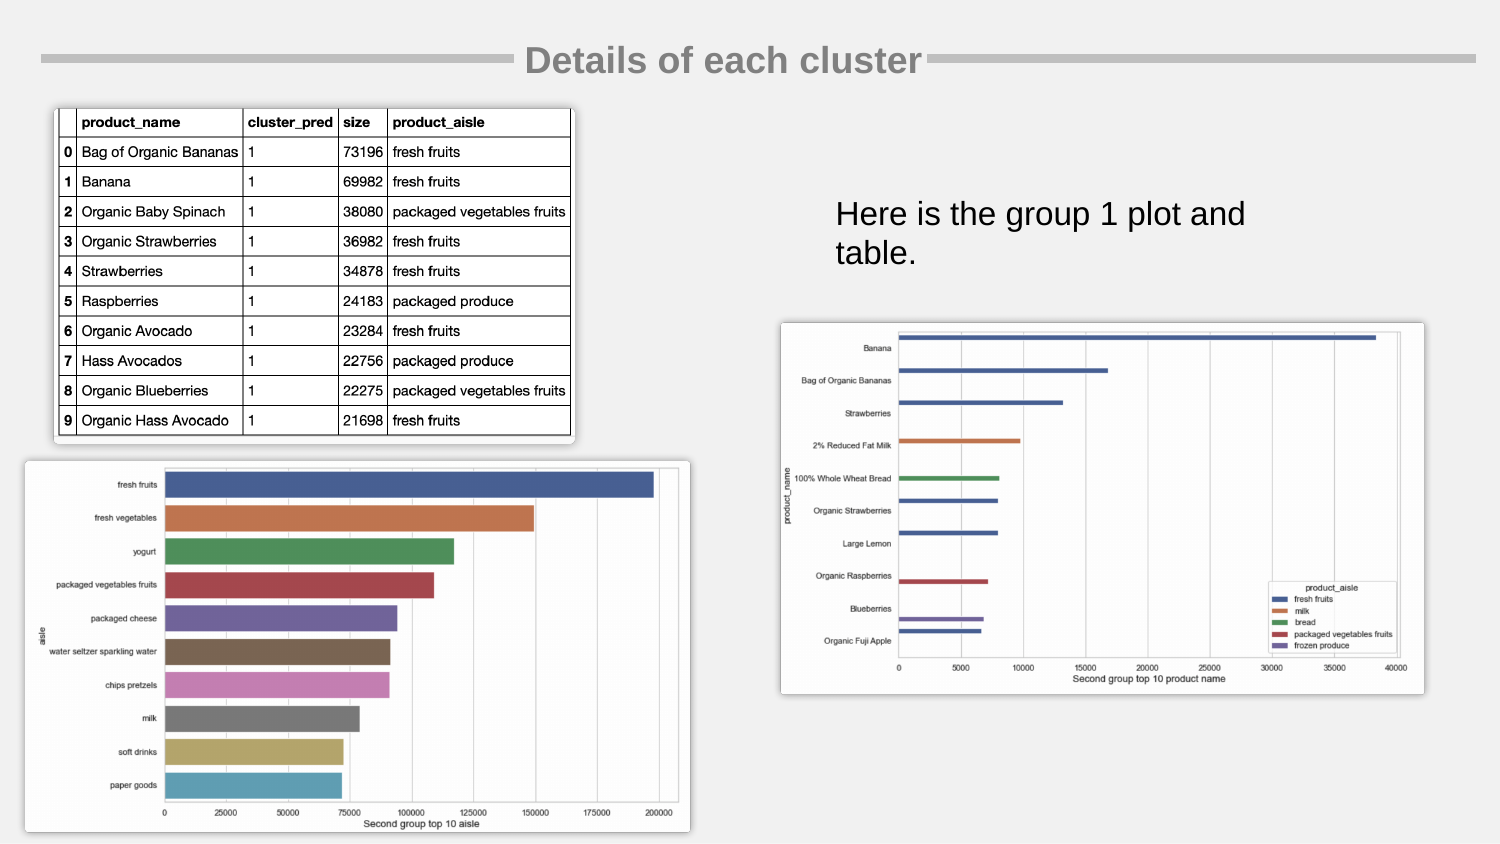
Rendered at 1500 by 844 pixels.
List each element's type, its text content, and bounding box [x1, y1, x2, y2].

picture [17, 98, 698, 841]
text_box Here is the group 1 plot and table. [820, 184, 1306, 280]
text_box Details of each cluster [383, 30, 1063, 87]
picture [773, 315, 1432, 703]
